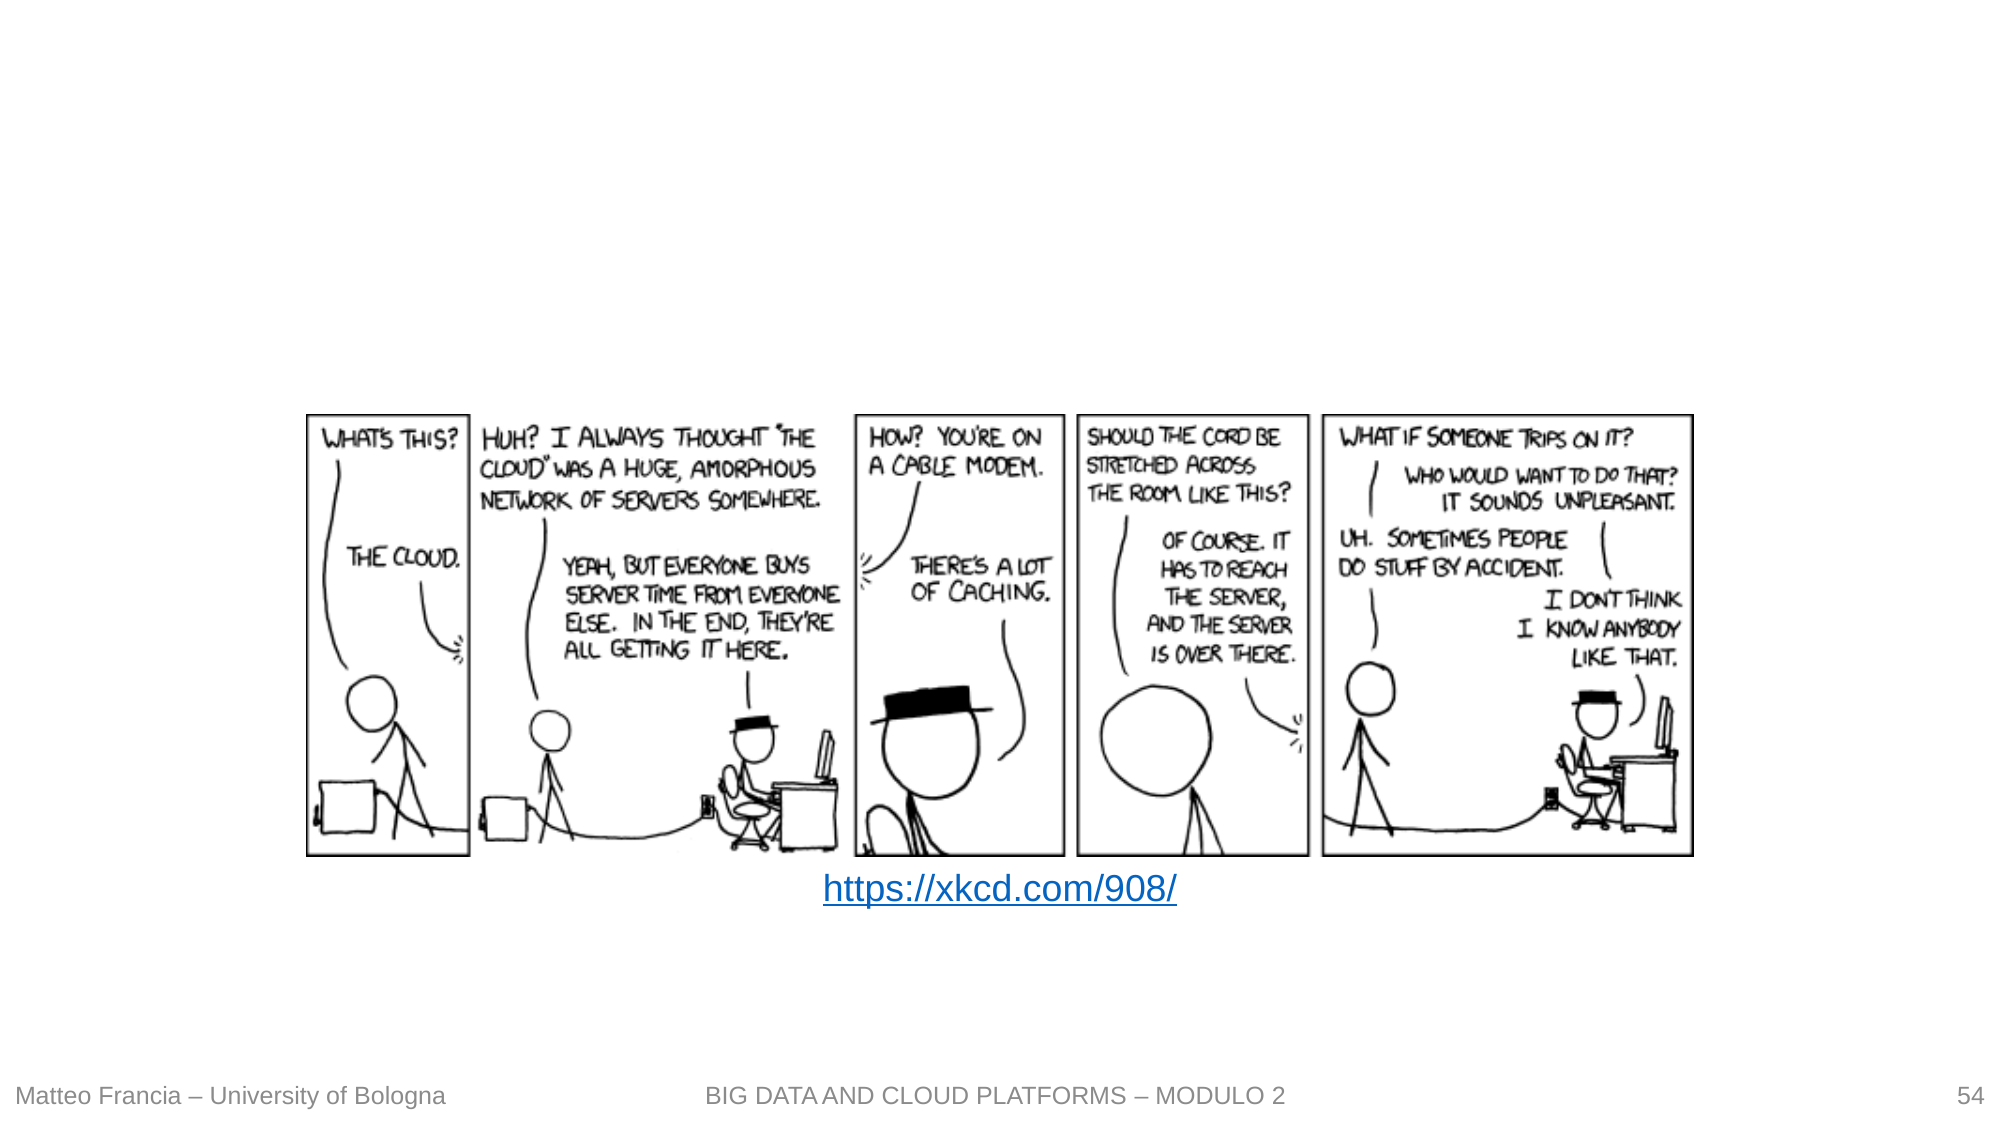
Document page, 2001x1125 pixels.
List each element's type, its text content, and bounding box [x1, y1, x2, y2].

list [306, 414, 1694, 857]
text_box https://xkcd.com/908/ [306, 857, 1694, 917]
footer Matteo Francia – University of Bologna [0, 1065, 466, 1125]
slide_number 54 [1550, 1065, 2000, 1125]
